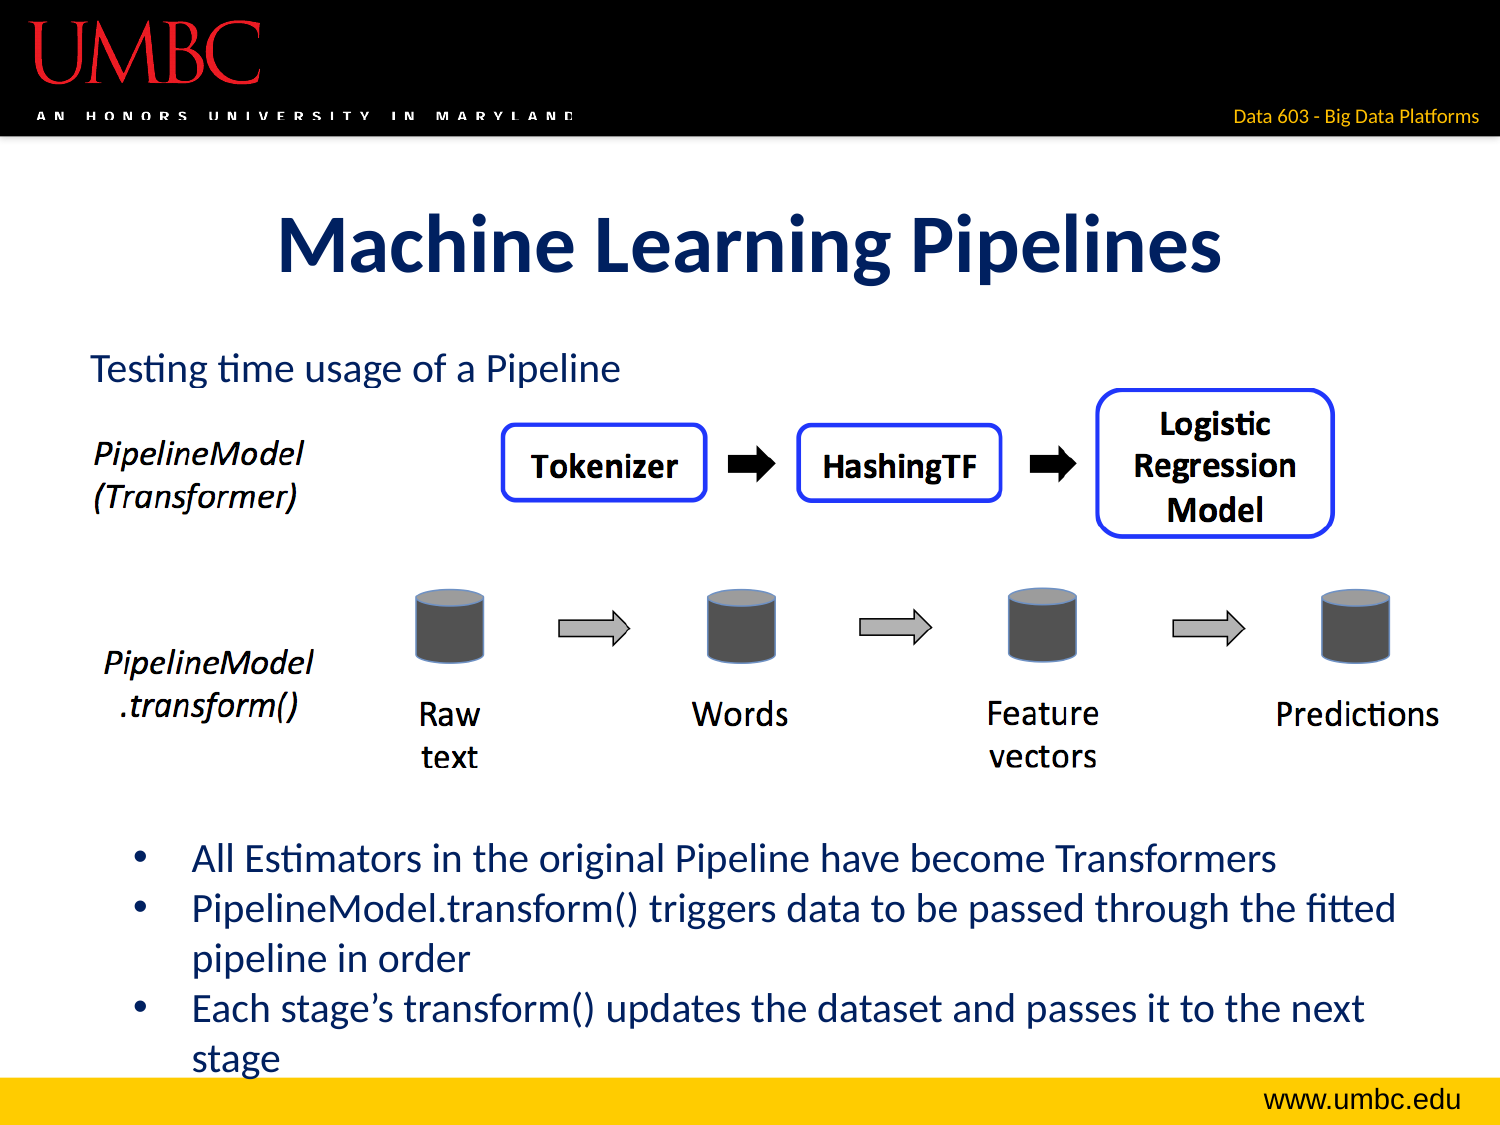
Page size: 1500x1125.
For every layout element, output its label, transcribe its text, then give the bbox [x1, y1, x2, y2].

picture [94, 388, 1440, 768]
list Testing time usage of a Pipeline [75, 333, 1425, 773]
title Machine Learning Pipelines [75, 145, 1425, 333]
picture [27, 20, 572, 120]
list All Estimators in the original Pipeline have become Transformers PipelineModel.transform() triggers data to be passed through the fitted pipeline in order Each stage’s transform() updates the dataset and passes it to the next stage [101, 823, 1452, 1125]
